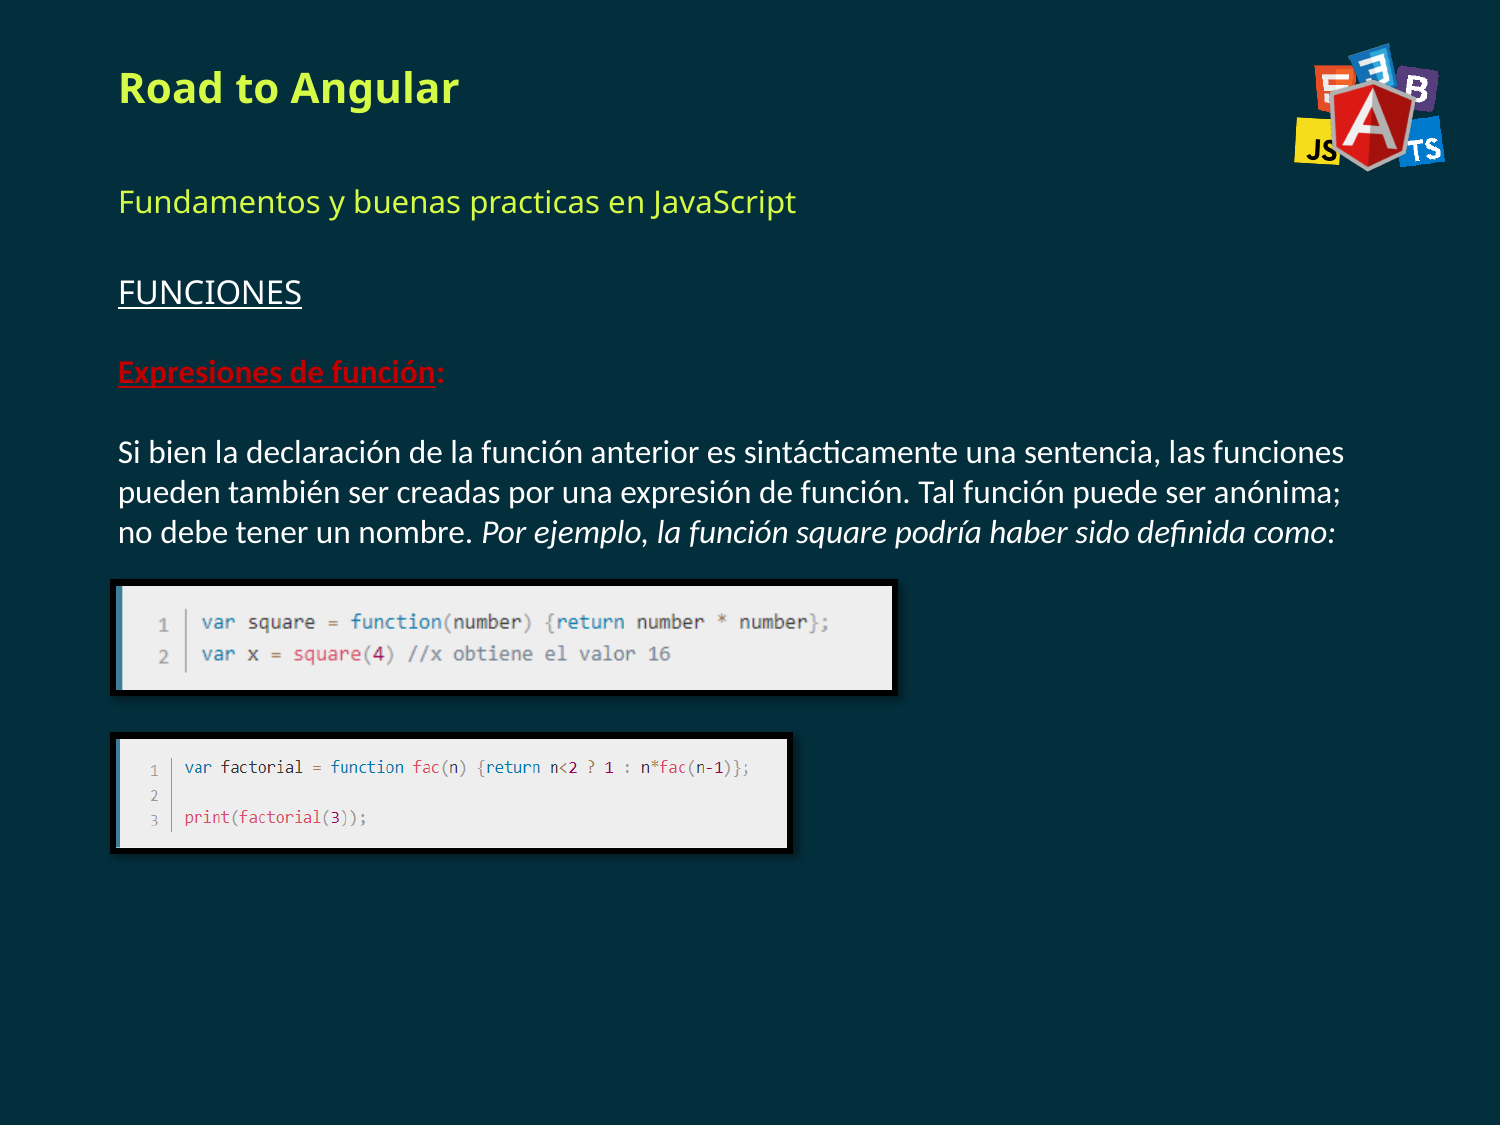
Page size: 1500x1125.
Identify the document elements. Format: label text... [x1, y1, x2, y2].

picture [115, 585, 892, 691]
list FUNCIONES Expresiones de función: Si bien la declaración de la función anterior es sintácticamente una sentencia, las funciones pueden también ser creadas por una expresión de función. Tal función puede ser anónima; no debe tener un nombre. Por ejemplo, la función square podría haber sido definida como: [103, 264, 1397, 1014]
title Road to Angular [103, 59, 1282, 144]
picture [115, 738, 788, 848]
picture [1295, 44, 1444, 171]
list Fundamentos y buenas practicas en JavaScript [103, 163, 1282, 244]
